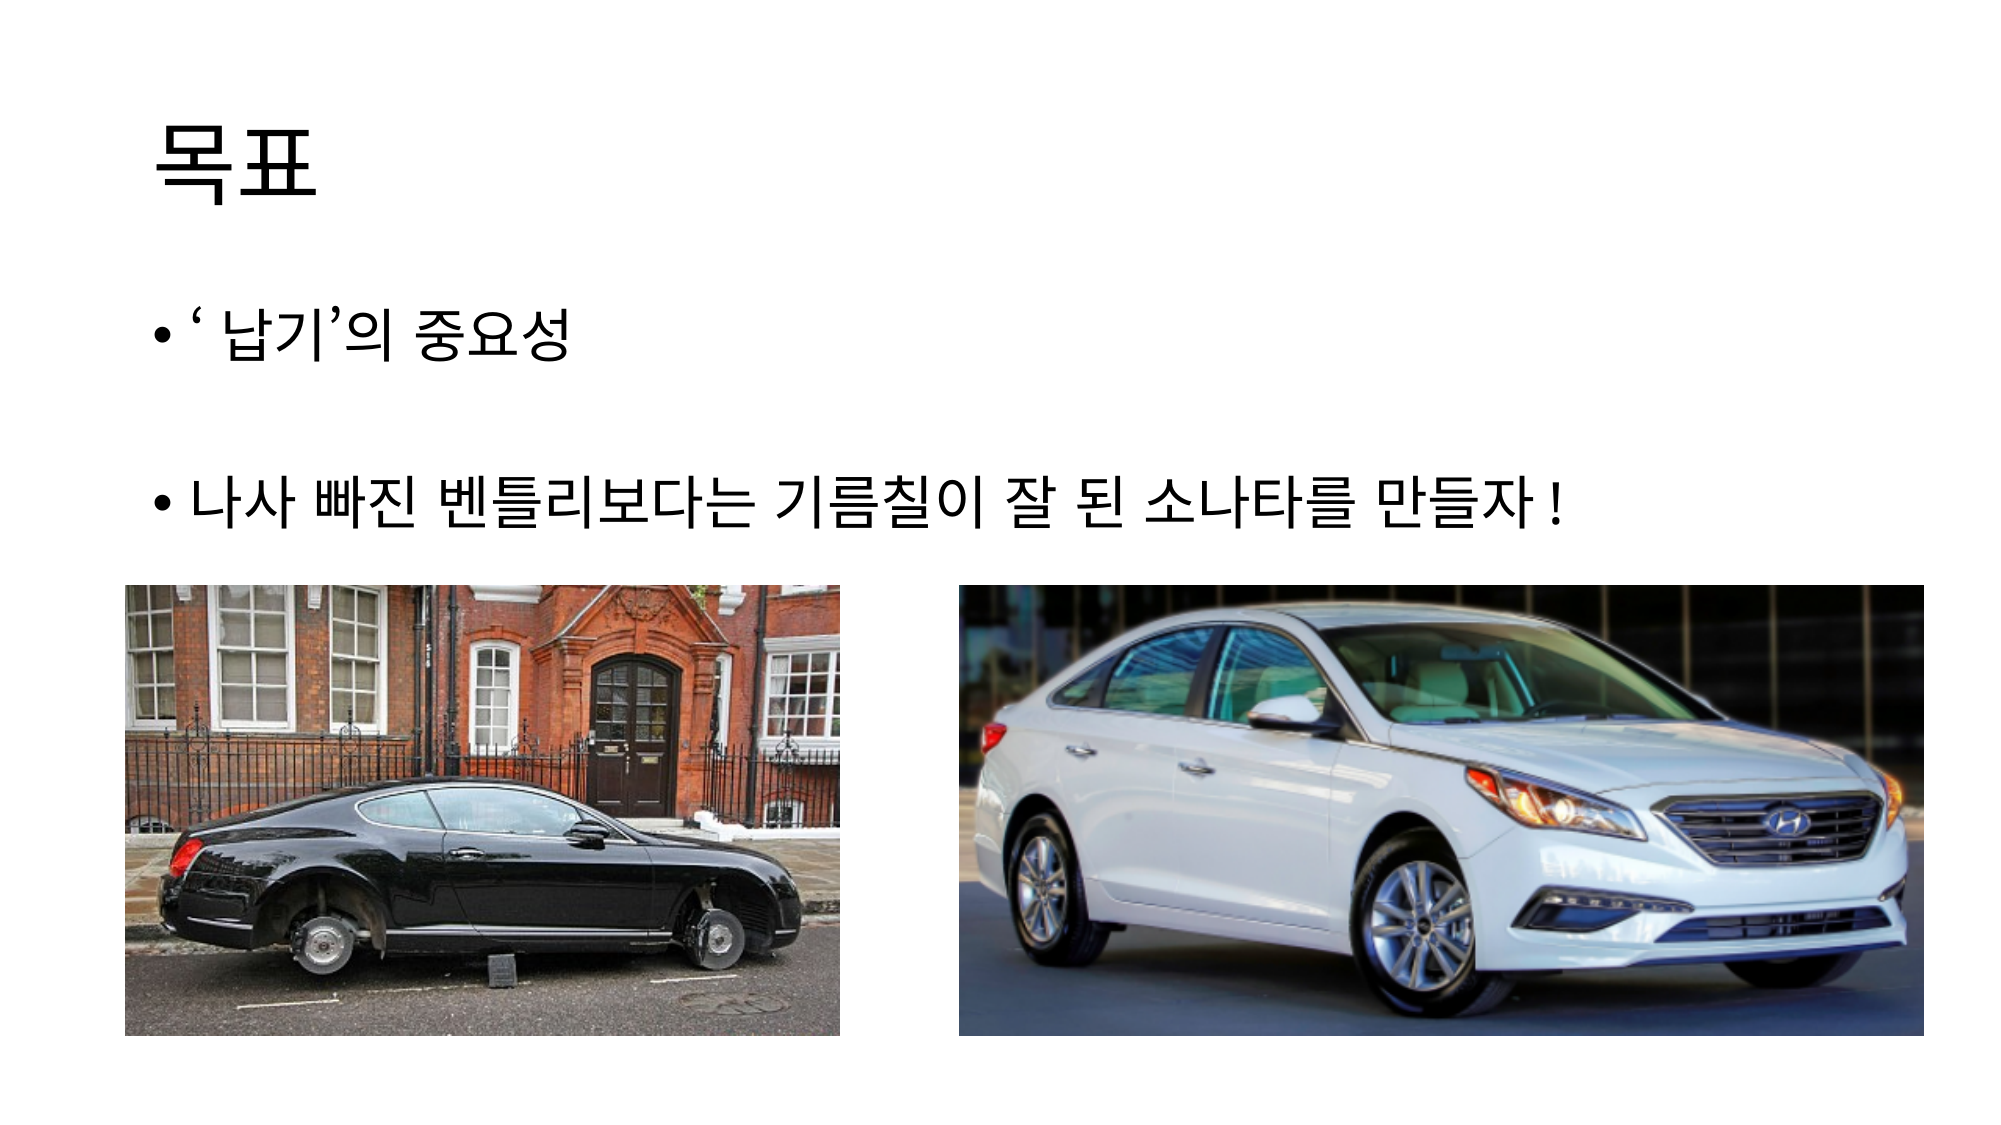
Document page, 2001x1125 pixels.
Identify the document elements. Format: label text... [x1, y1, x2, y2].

title 목표 [137, 59, 1863, 278]
picture [125, 585, 840, 1036]
picture [959, 585, 1924, 1036]
list ‘납기’의 중요성 나사 빠진 벤틀리보다는 기름칠이 잘 된 소나타를 만들자! [137, 299, 1863, 1014]
